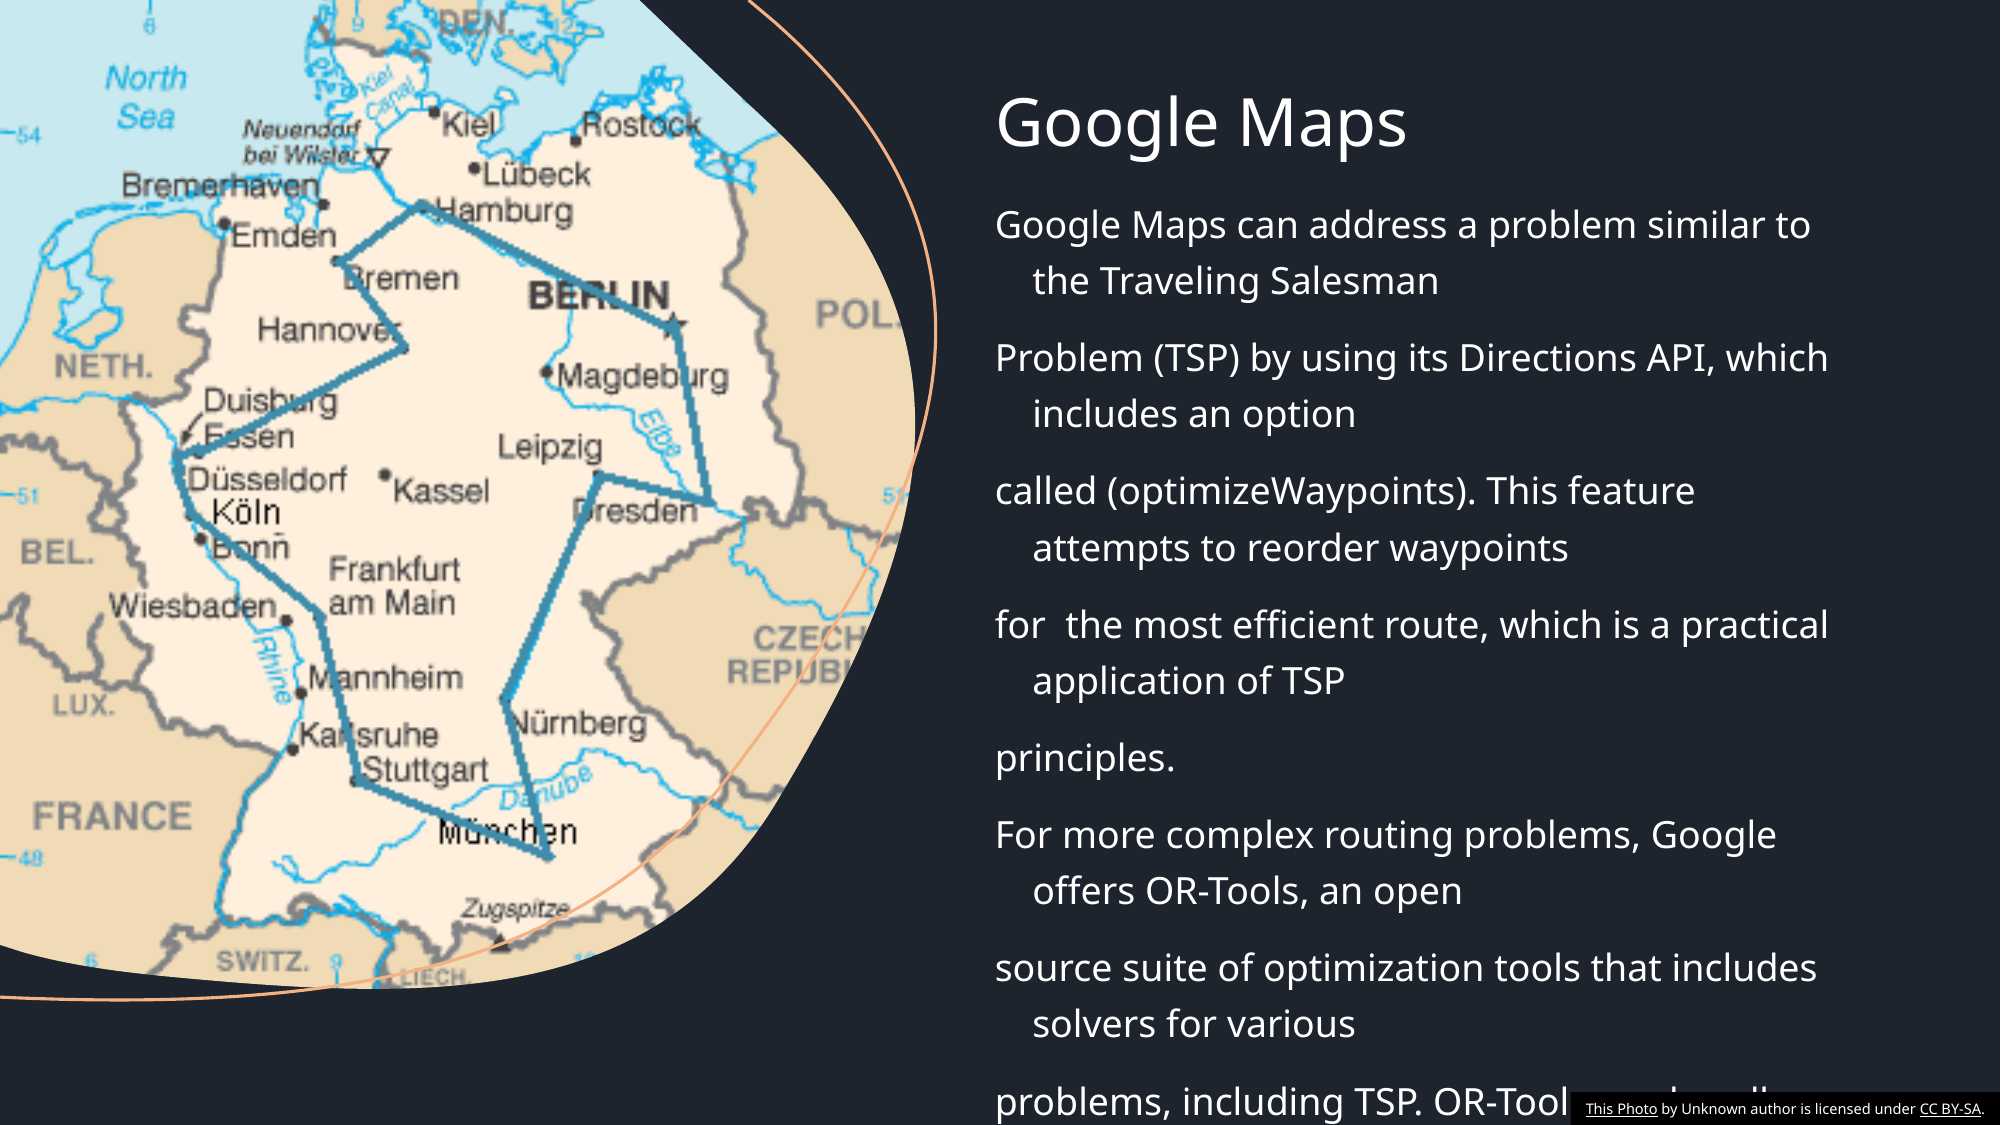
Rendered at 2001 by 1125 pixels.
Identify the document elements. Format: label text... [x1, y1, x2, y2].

text_box This Photo by Unknown author is licensed under CC BY-SA. [1570, 1092, 2000, 1125]
text_box [0, 989, 322, 1001]
title Google Maps [980, 0, 1856, 250]
text_box [0, 0, 2000, 1125]
text_box [916, 213, 937, 457]
picture [0, 0, 916, 989]
list Google Maps can address a problem similar to the Traveling Salesman Problem (TSP) by using its Directions API, which includes an option called (optimizeWaypoints). This feature attempts to reorder waypoints for the most efficient route, which is a practical application of TSP principles. For more complex routing problems, Google offers OR-Tools, an open source suite of optimization tools that includes solvers for various problems, including TSP. OR-Tools can handle both symmetric (where the distance from A to B is the same as from B to A) and asymmetric travel scenarios. It can also manage more complex versions of TSP, like those with time windows or prize-collecting objectives [979, 182, 1855, 1043]
